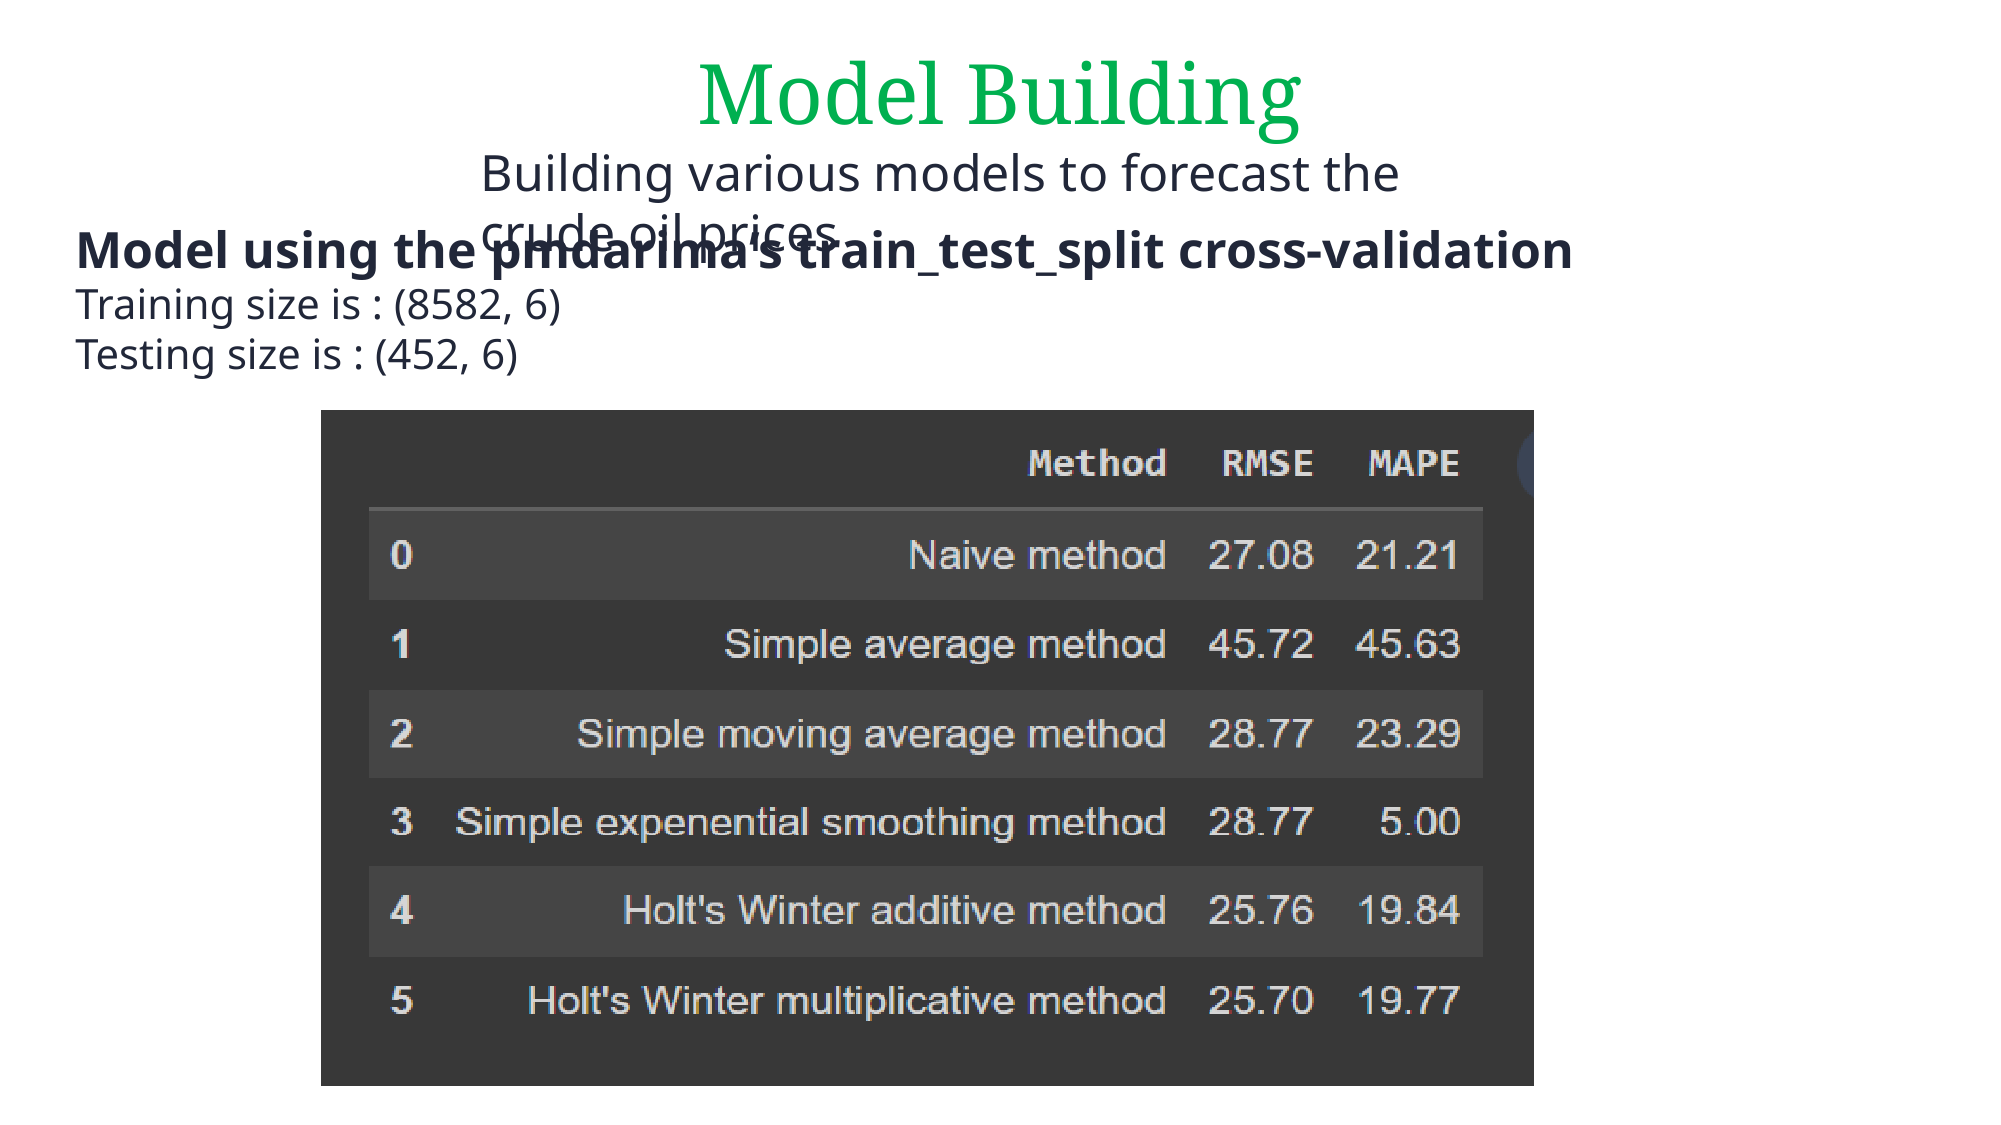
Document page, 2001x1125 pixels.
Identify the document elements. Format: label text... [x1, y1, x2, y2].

text_box Model Building Building various models to forecast the crude oil prices [466, 34, 1534, 210]
text_box Model using the pmdarima’s train_test_split cross-validation Training size is : (8582, 6) Testing size is : (452, 6) [60, 210, 1644, 386]
picture [320, 410, 1535, 1087]
